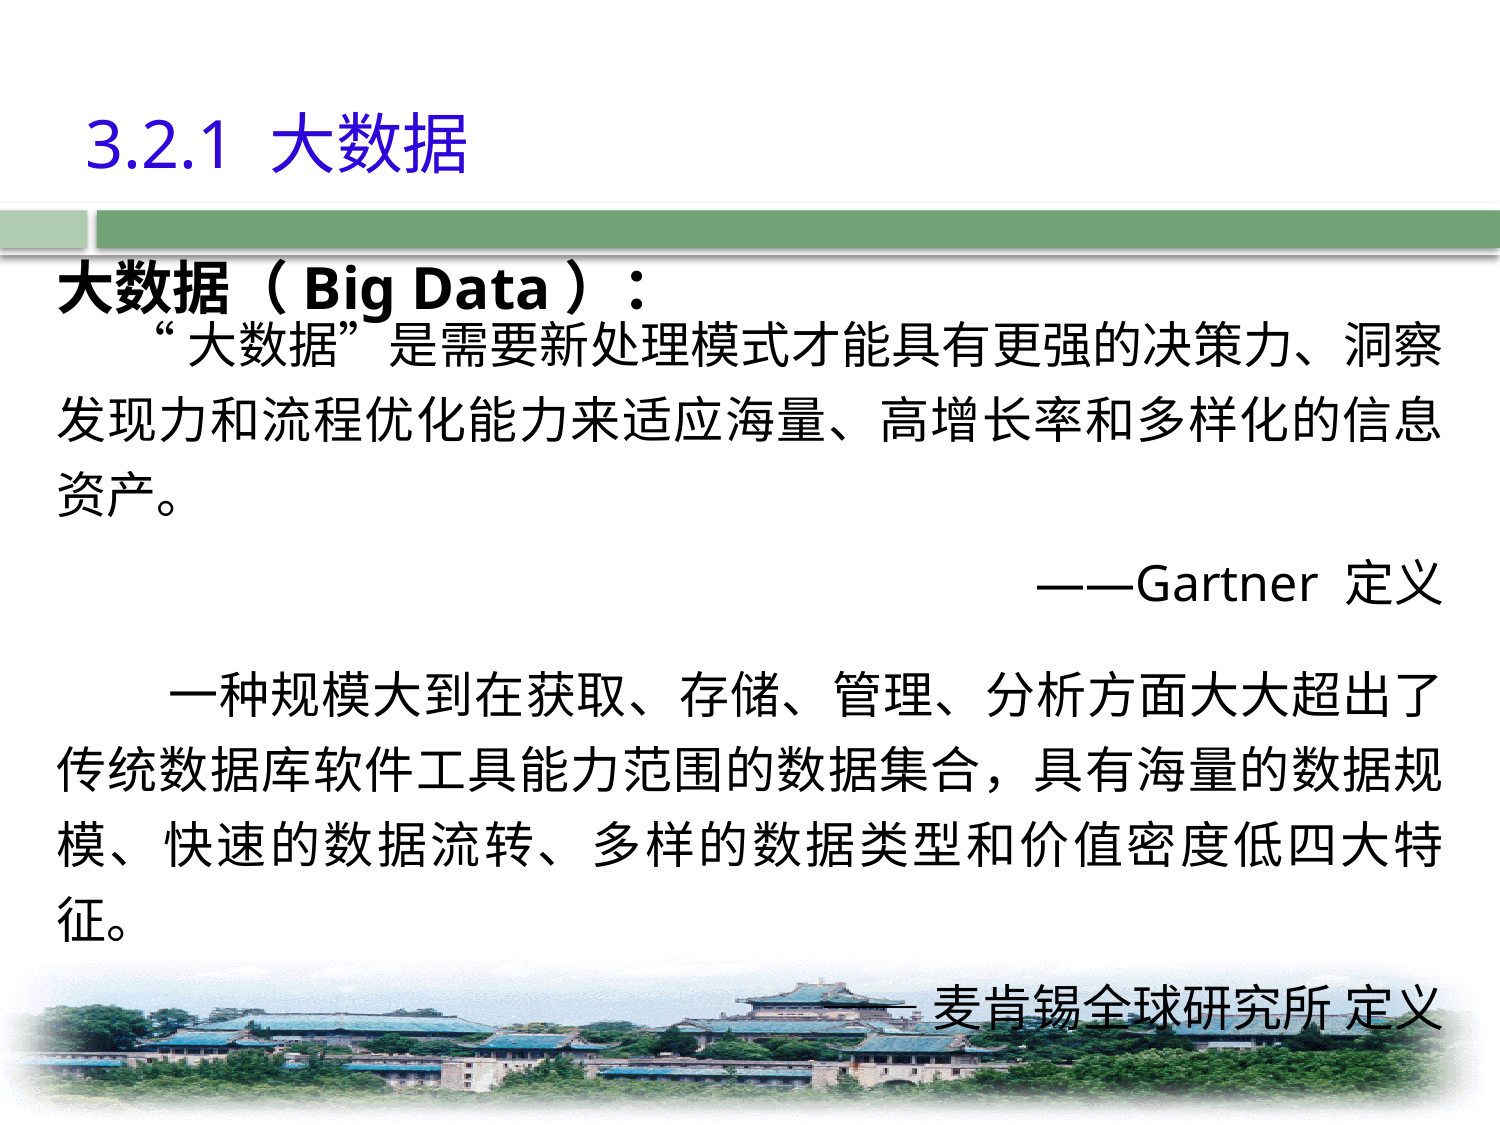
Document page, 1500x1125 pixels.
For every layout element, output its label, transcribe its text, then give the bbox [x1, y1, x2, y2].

title 3.2.1 大数据 [70, 89, 1421, 195]
text_box “大数据”是需要新处理模式才能具有更强的决策力、洞察发现力和流程优化能力来适应海量、高增长率和多样化的信息资产。 ——Gartner 定义 一种规模大到在获取、存储、管理、分析方面大大超出了传统数据库软件工具能力范围的数据集合，具有海量的数据规模、快速的数据流转、多样的数据类型和价值密度低四大特征。 ——麦肯锡全球研究所 定义 [41, 326, 1459, 948]
picture [0, 949, 1500, 1125]
text_box 大数据（Big Data）： [41, 254, 1409, 326]
